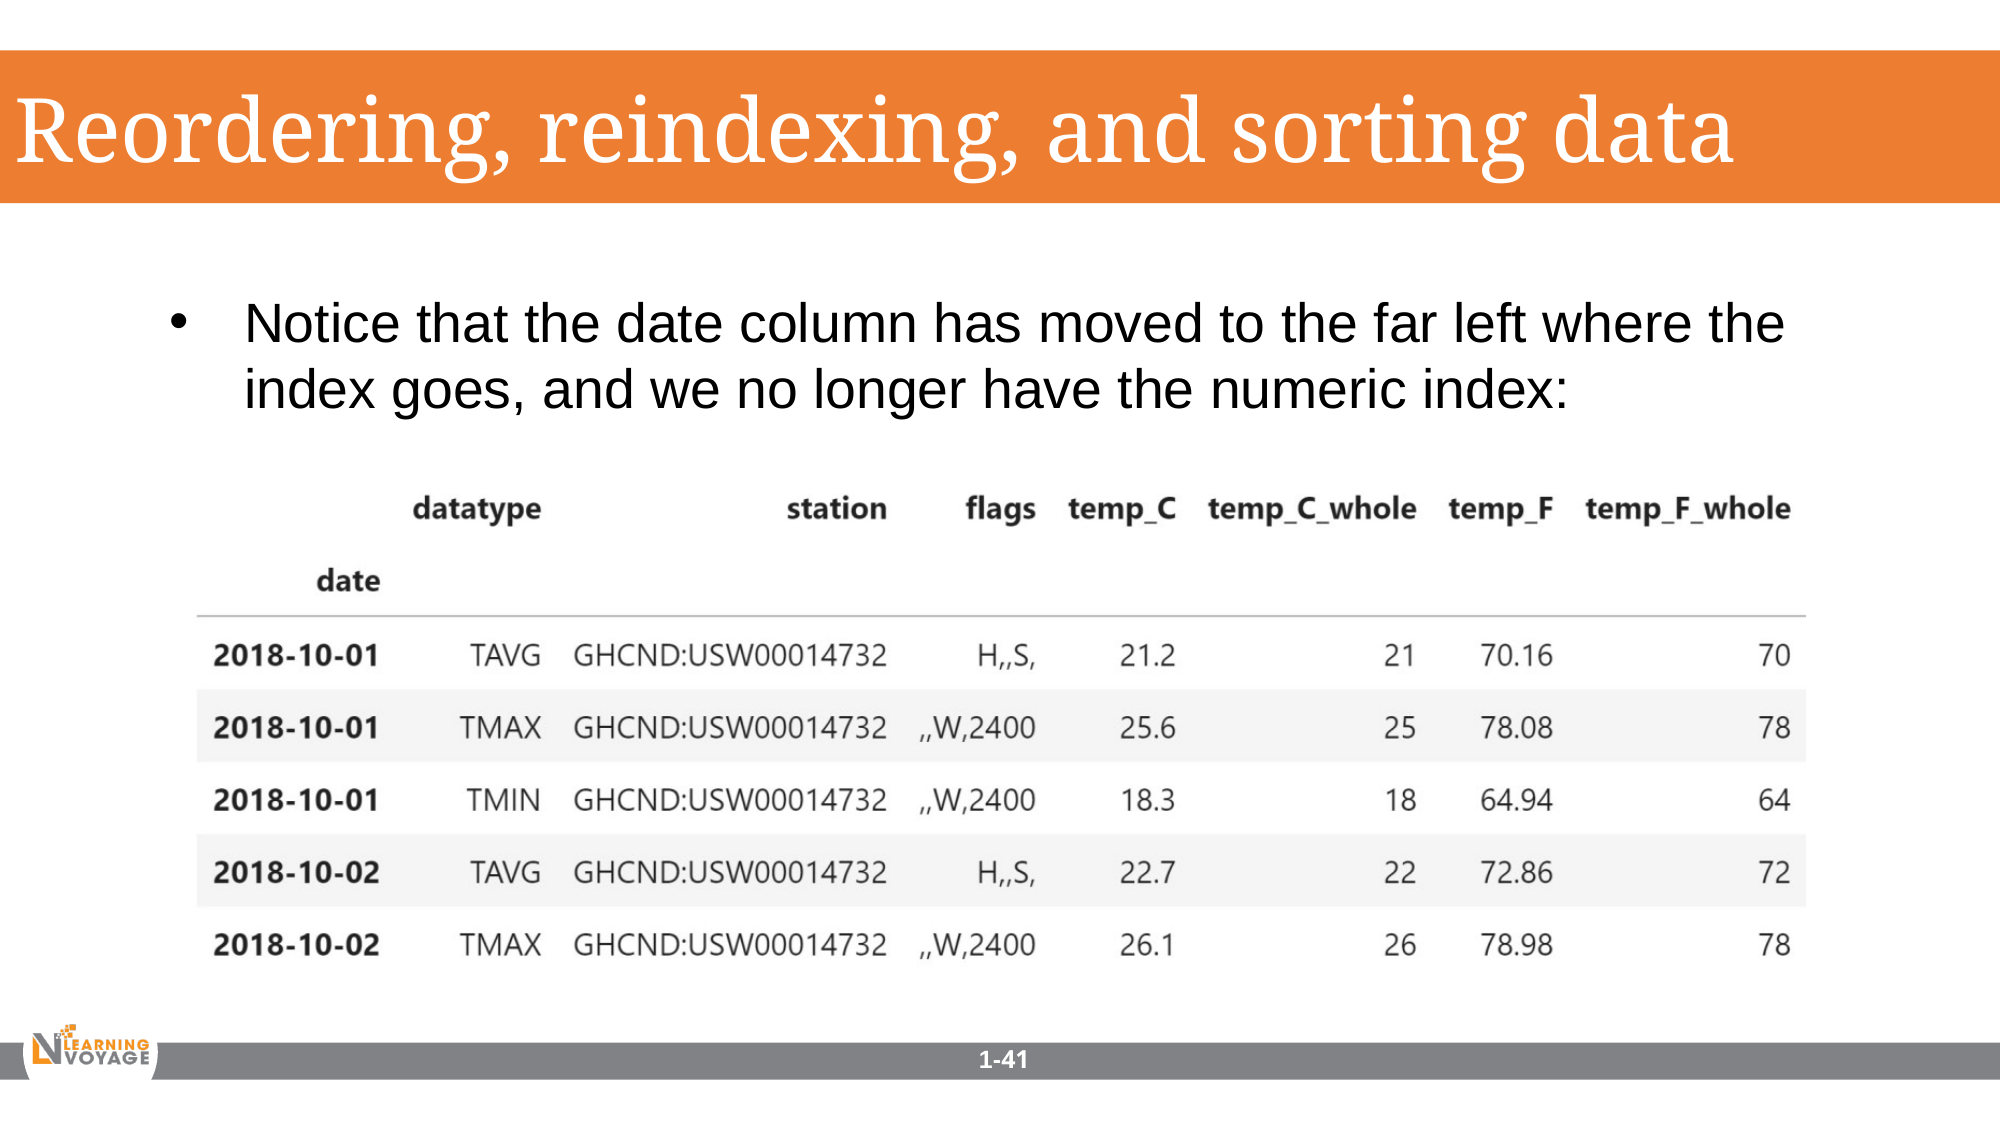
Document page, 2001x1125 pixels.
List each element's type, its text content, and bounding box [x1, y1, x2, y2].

picture [194, 485, 1806, 971]
text_box Reordering, reindexing, and sorting data [0, 49, 2000, 204]
slide_number 1-41 [923, 1026, 1045, 1095]
text_box Notice that the date column has moved to the far left where the index goes, and we no longer have the numeric index: [169, 283, 1831, 420]
picture [0, 942, 192, 1125]
